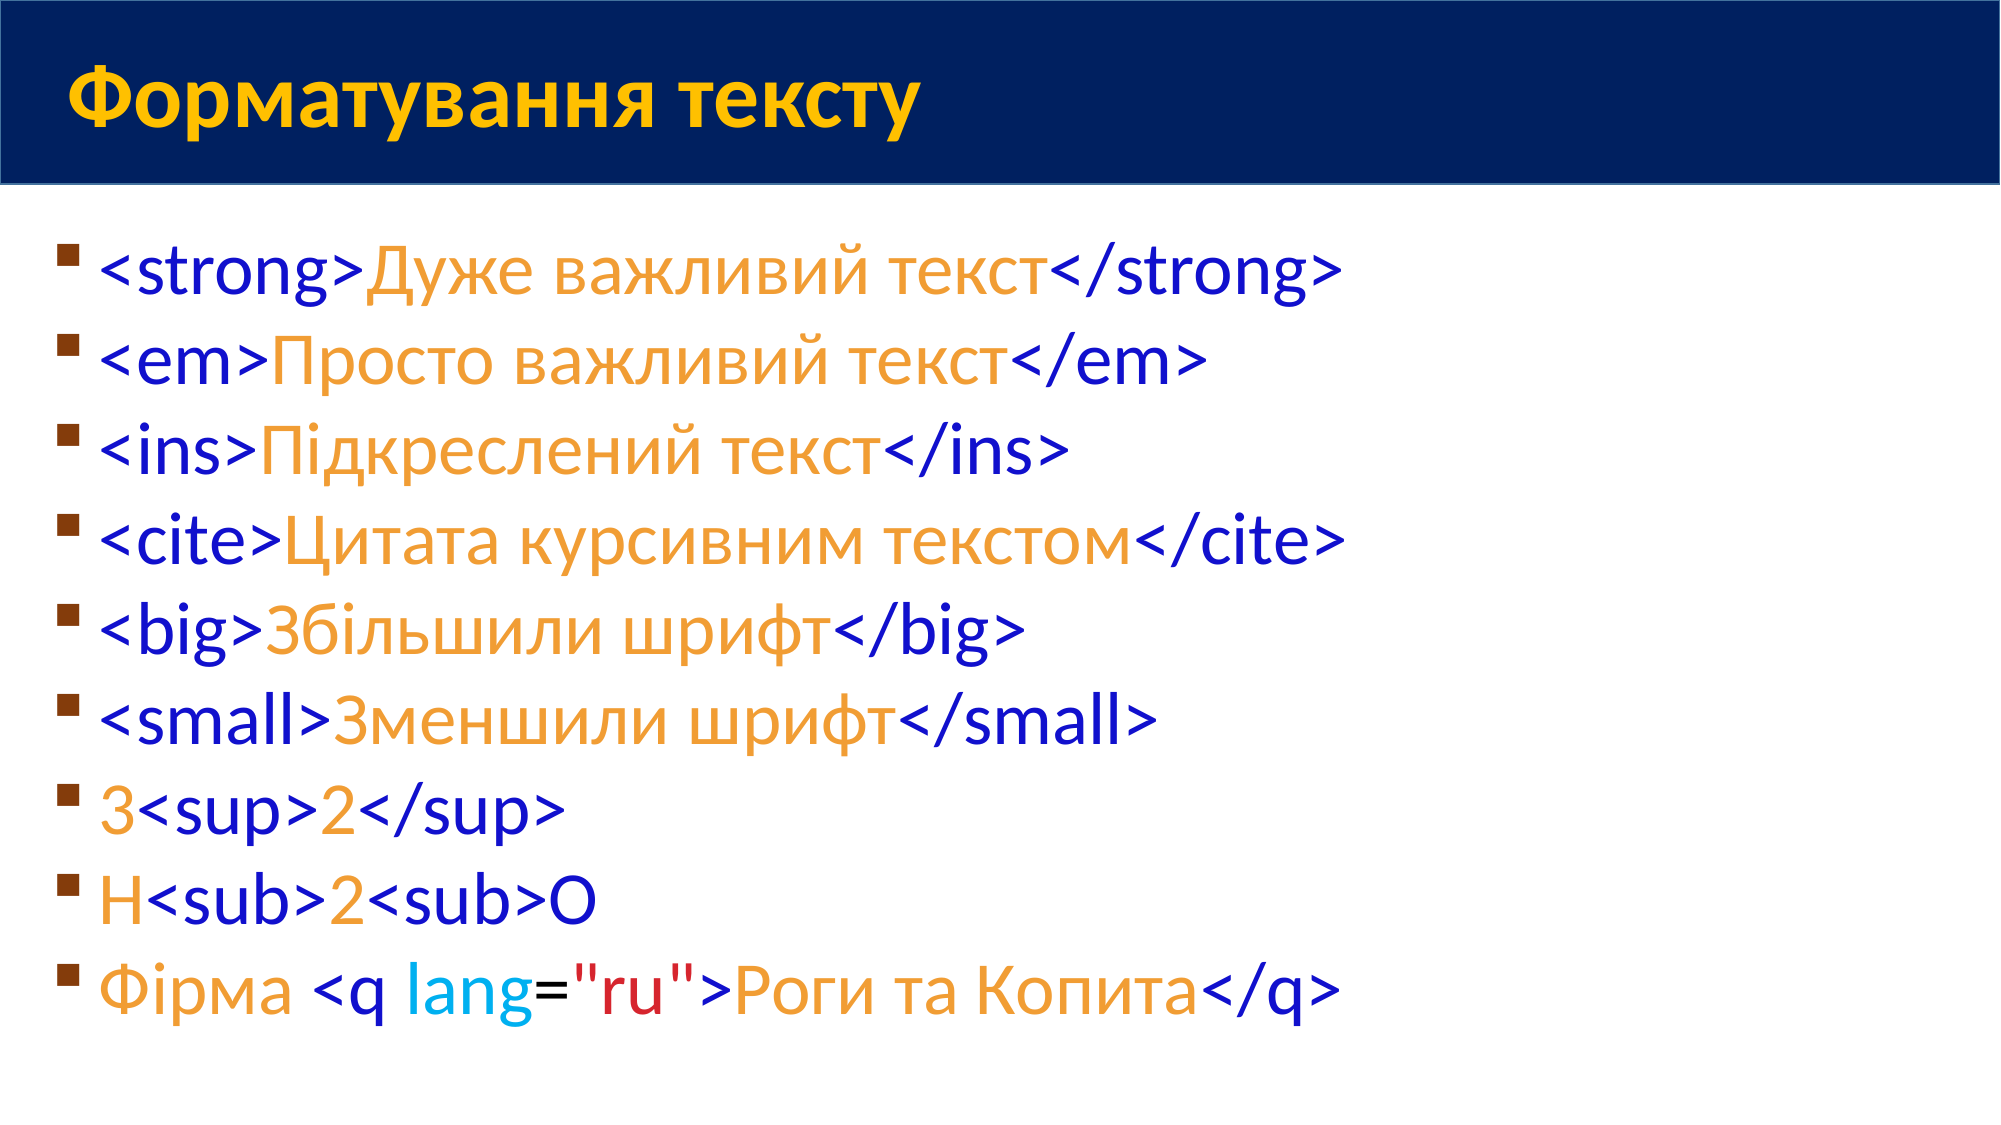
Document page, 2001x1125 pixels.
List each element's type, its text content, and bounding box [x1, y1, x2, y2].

text_box [0, 0, 2000, 185]
text_box Форматування тексту [52, 28, 1972, 154]
text_box <strong>Дуже важливий текст</strong> <em>Просто важливий текст</em> <ins>Підкреслений текст</ins> <cite>Цитата курсивним текстом</cite> <big>Збільшили шрифт</big> <small>Зменшили шрифт</small> 3<sup>2</sup> H<sub>2<sub>O Фірма <q lang="ru">Роги та Копита</q> [37, 212, 1590, 1038]
